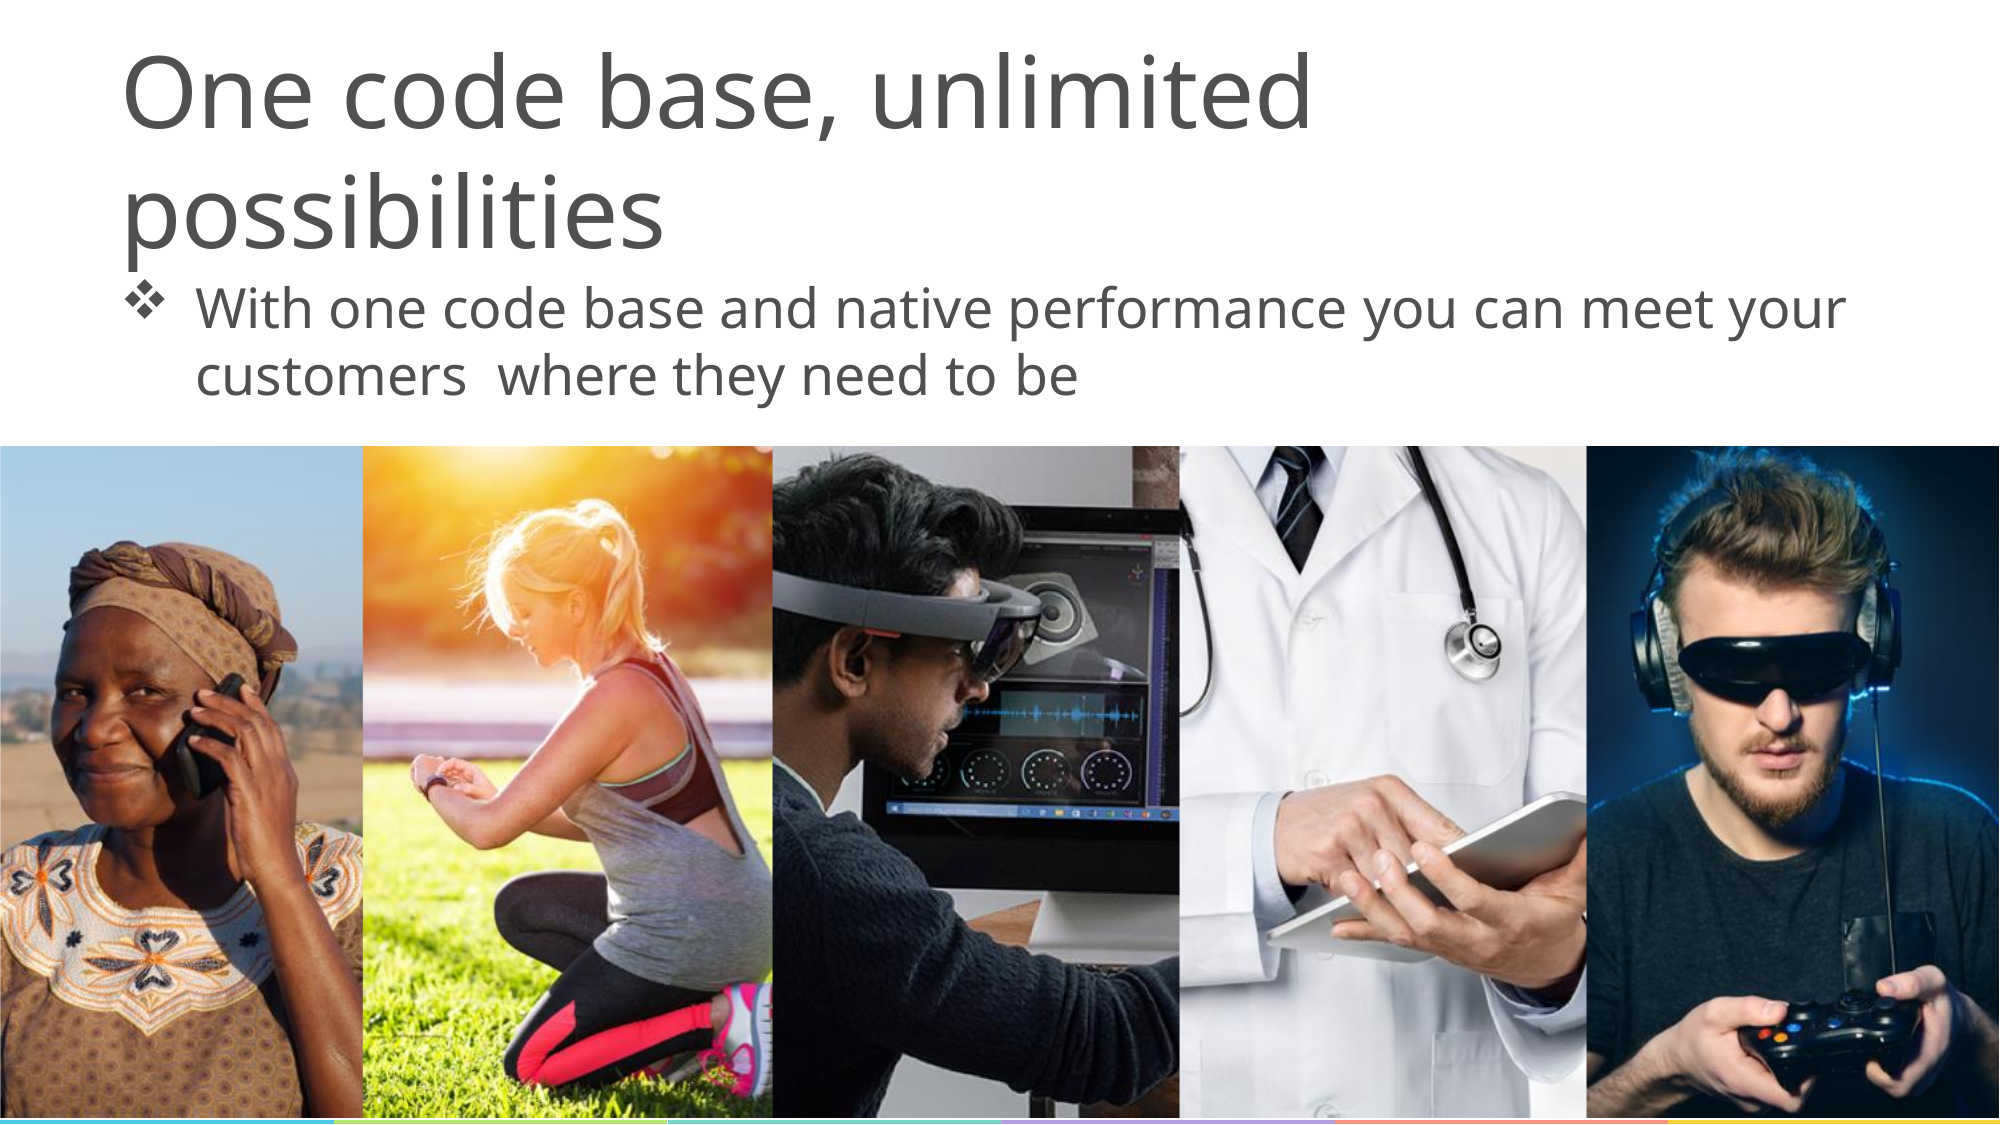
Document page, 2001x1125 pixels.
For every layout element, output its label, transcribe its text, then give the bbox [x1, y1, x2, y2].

title One code base, unlimited possibilities [117, 25, 1691, 268]
text_box [0, 446, 1999, 1118]
text_box With one code base and native performance you can meet your customers where they need to be [117, 270, 1944, 407]
